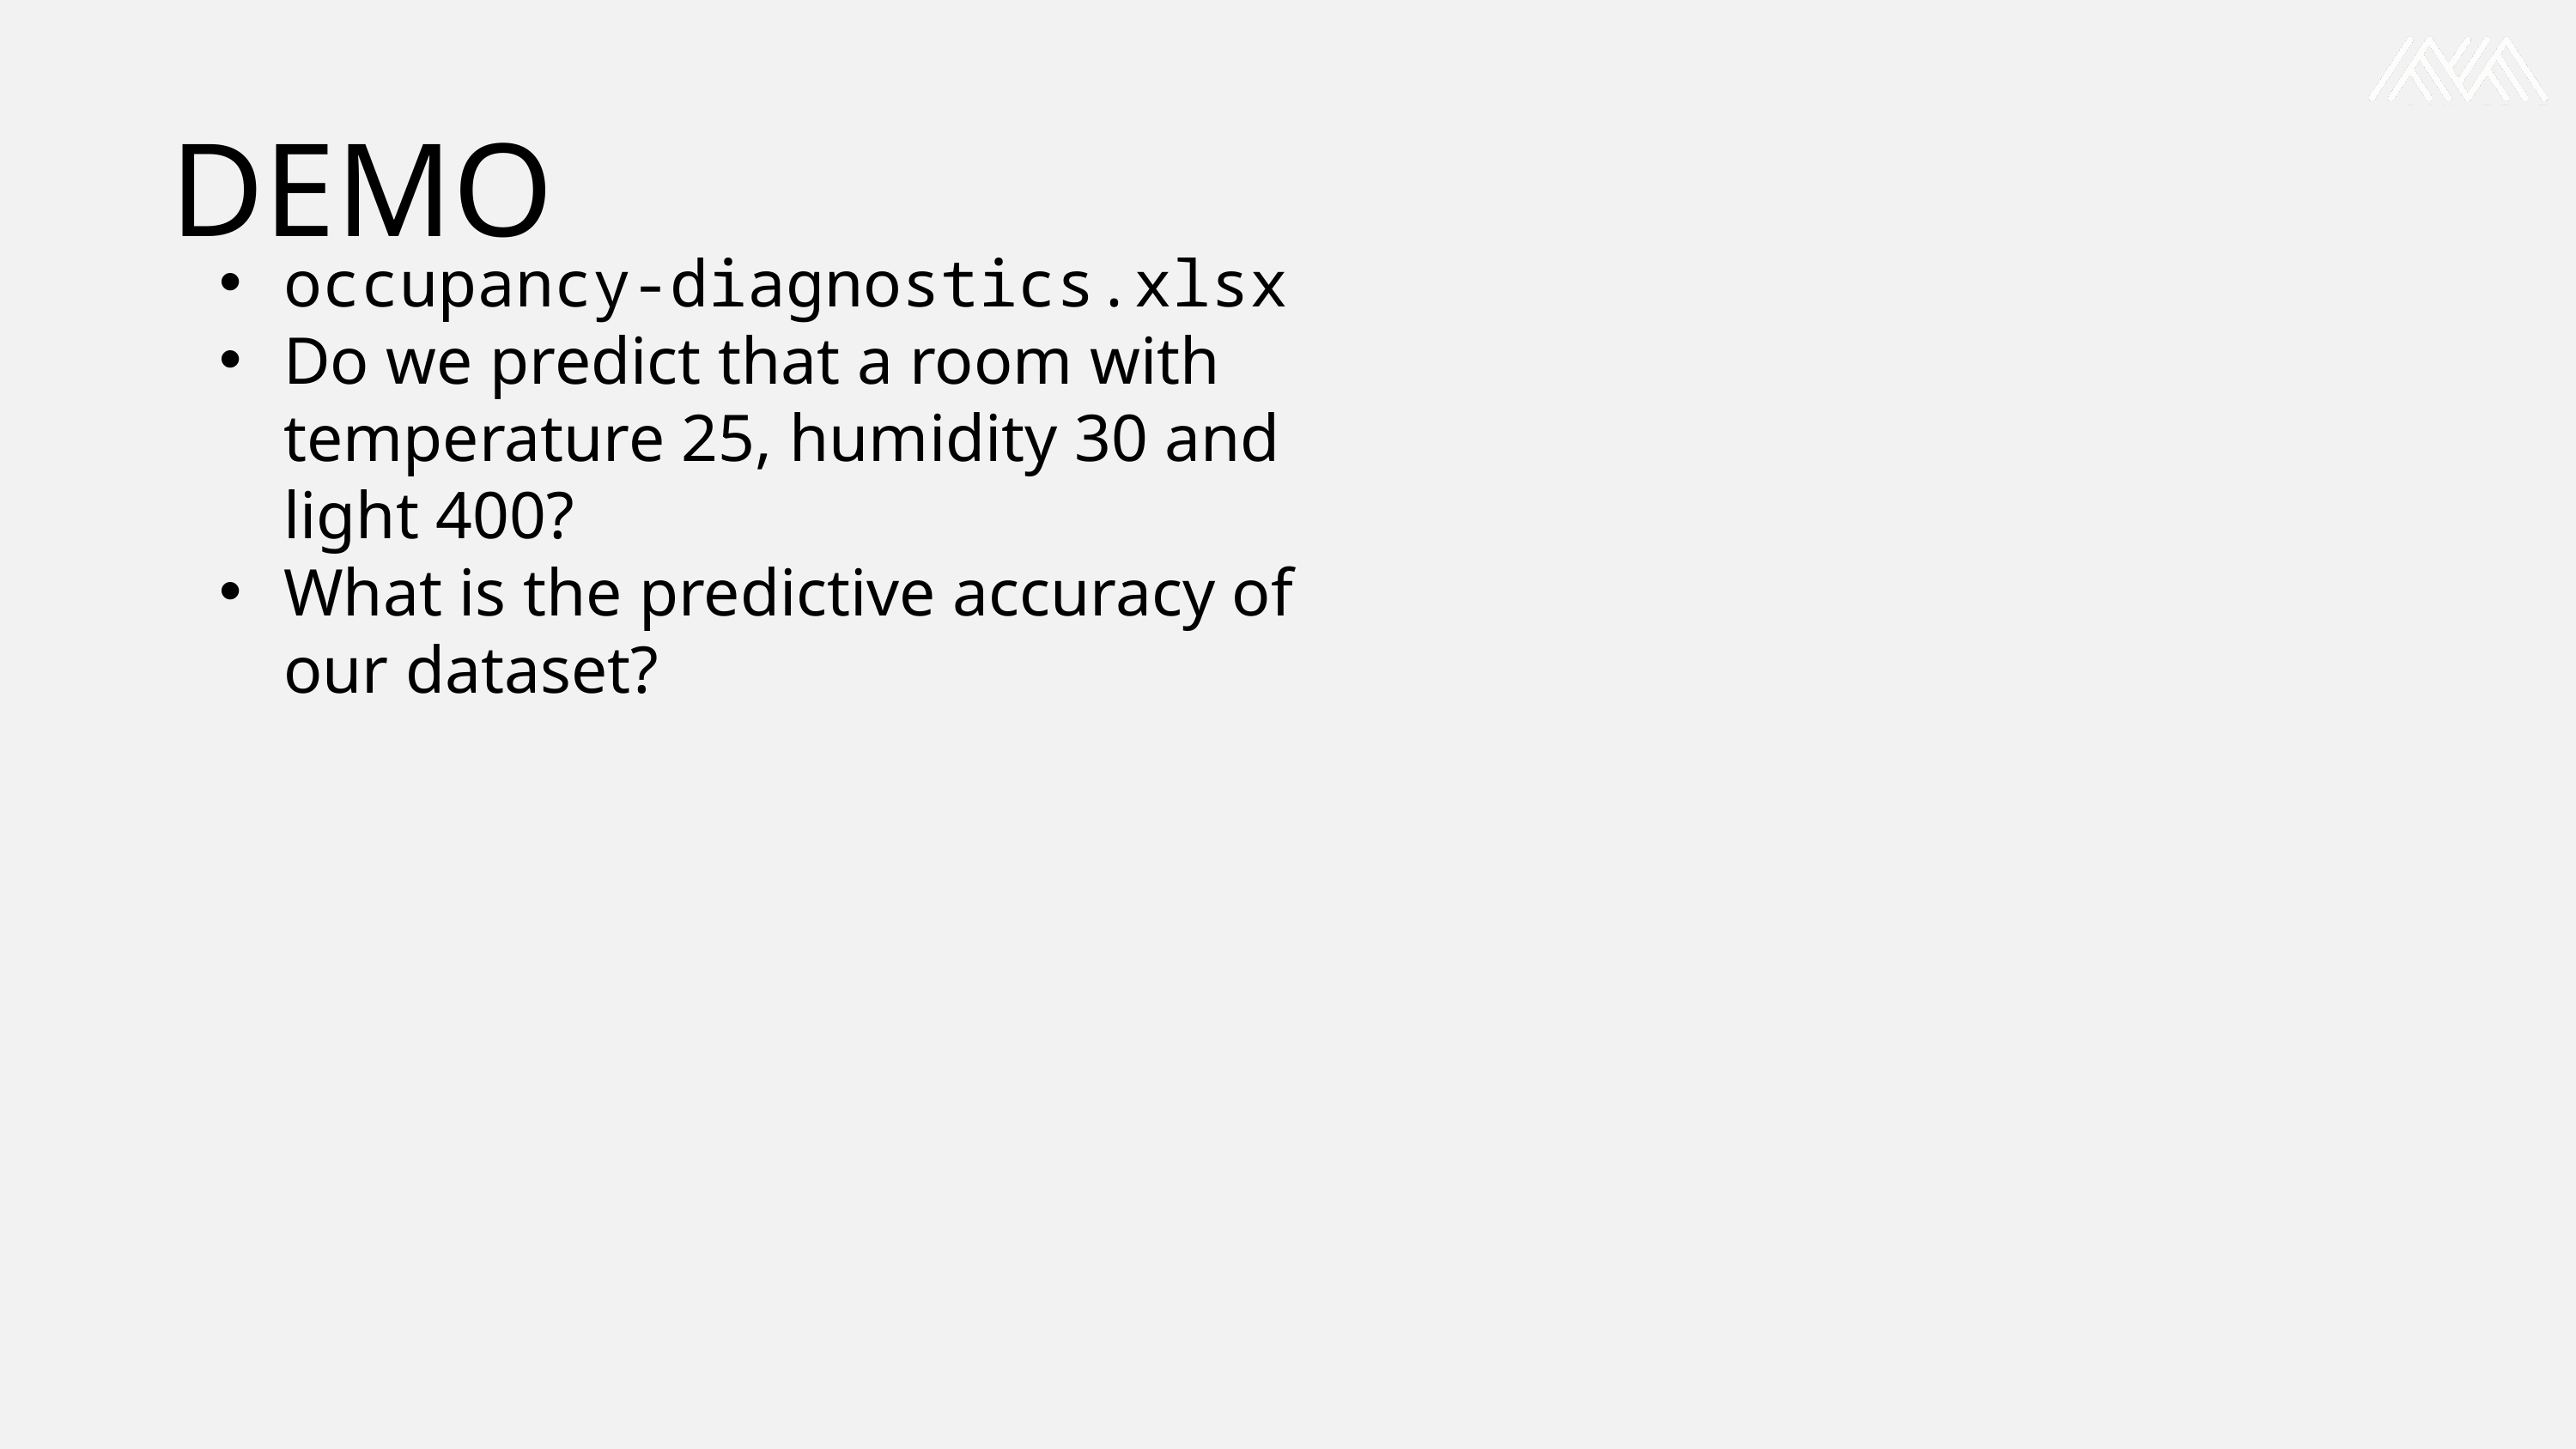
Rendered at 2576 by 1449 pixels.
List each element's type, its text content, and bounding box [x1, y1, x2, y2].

text_box occupancy-diagnostics.xlsx Do we predict that a room with temperature 25, humidity 30 and light 400? What is the predictive accuracy of our dataset? [170, 242, 1331, 706]
text_box DEMO [170, 82, 622, 242]
picture [2318, 0, 2576, 194]
